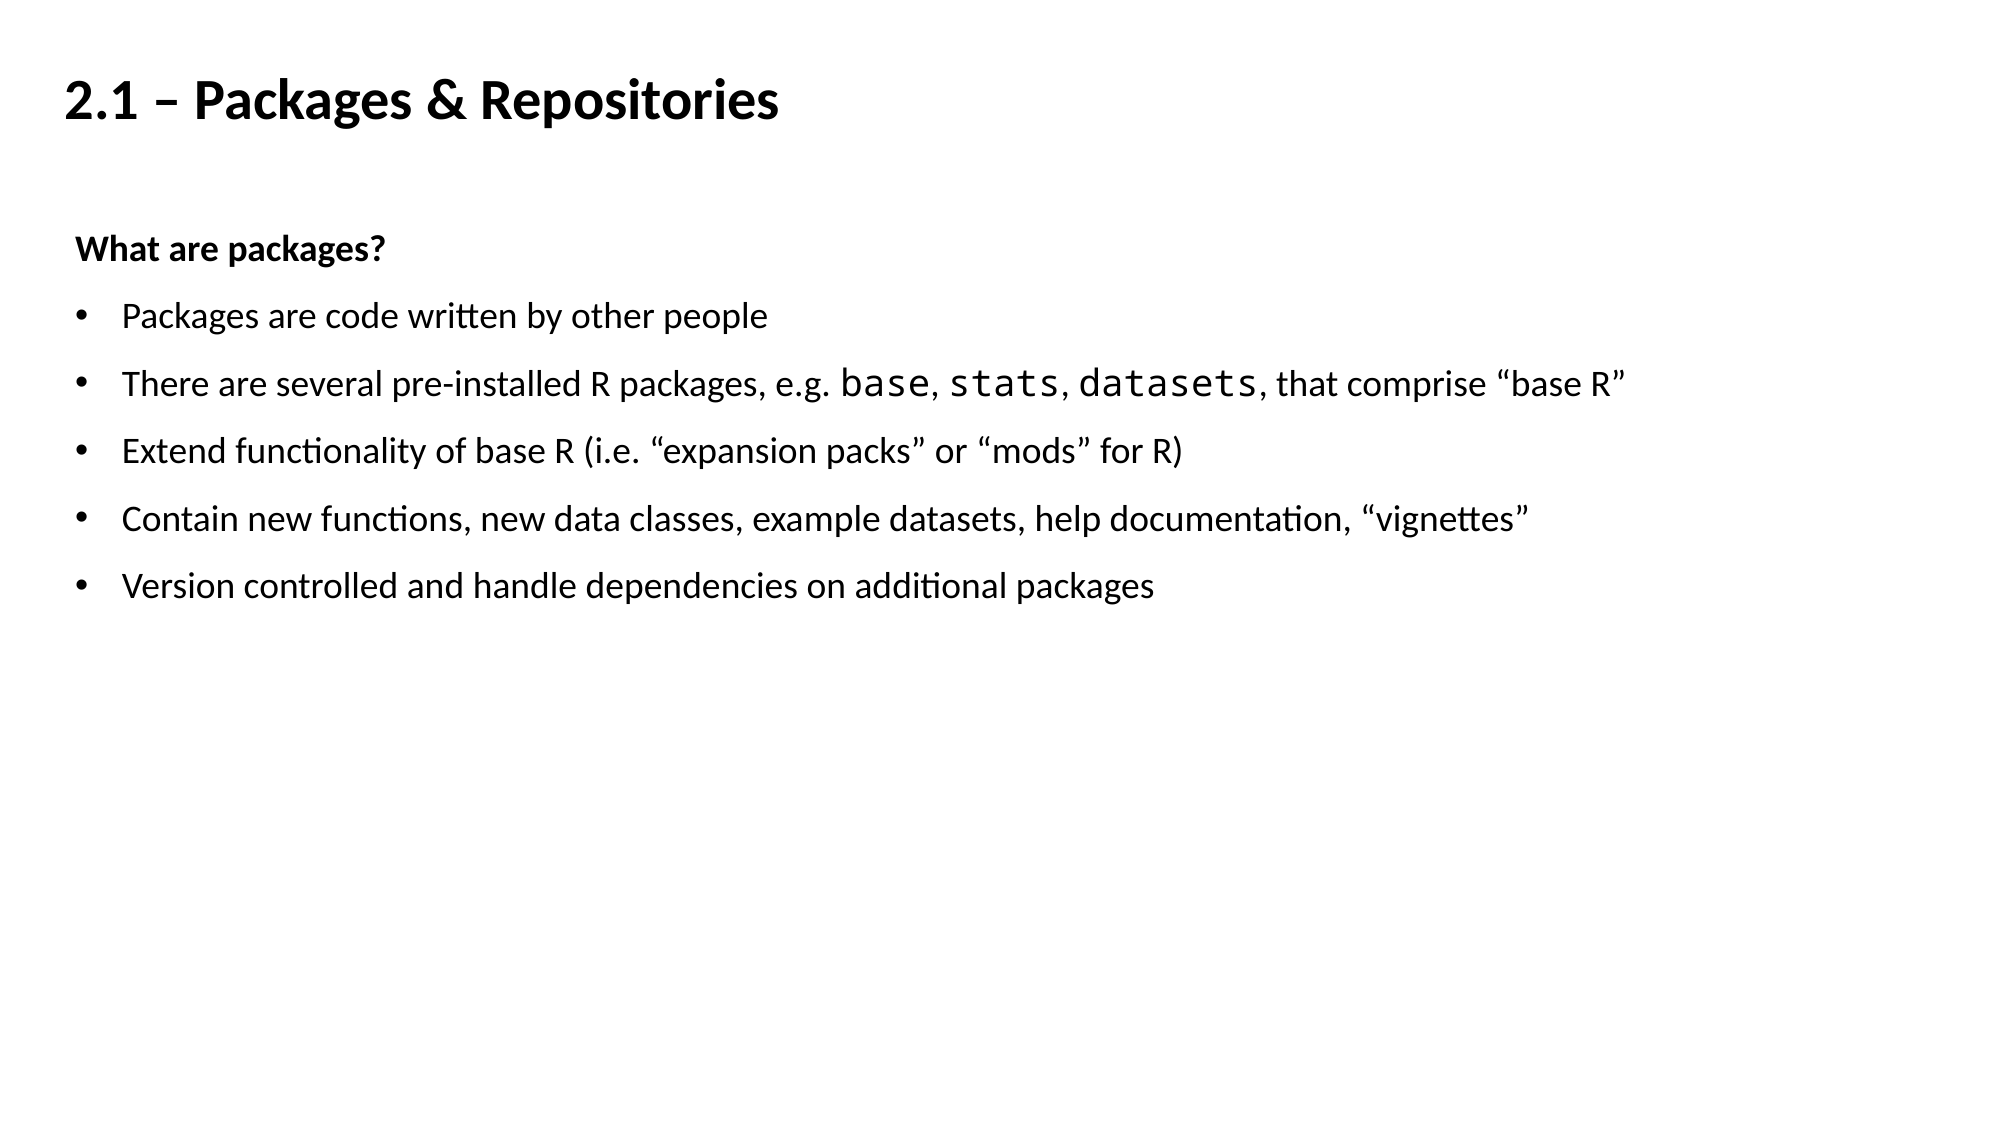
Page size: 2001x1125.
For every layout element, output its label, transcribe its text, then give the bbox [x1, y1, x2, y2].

text_box What are packages? Packages are code written by other people There are several pre-installed R packages, e.g. base, stats, datasets, that comprise “base R” Extend functionality of base R (i.e. “expansion packs” or “mods” for R) Contain new functions, new data classes, example datasets, help documentation, “vignettes” Version controlled and handle dependencies on additional packages [60, 194, 1887, 682]
text_box 2.1 – Packages & Repositories [49, 53, 1040, 139]
